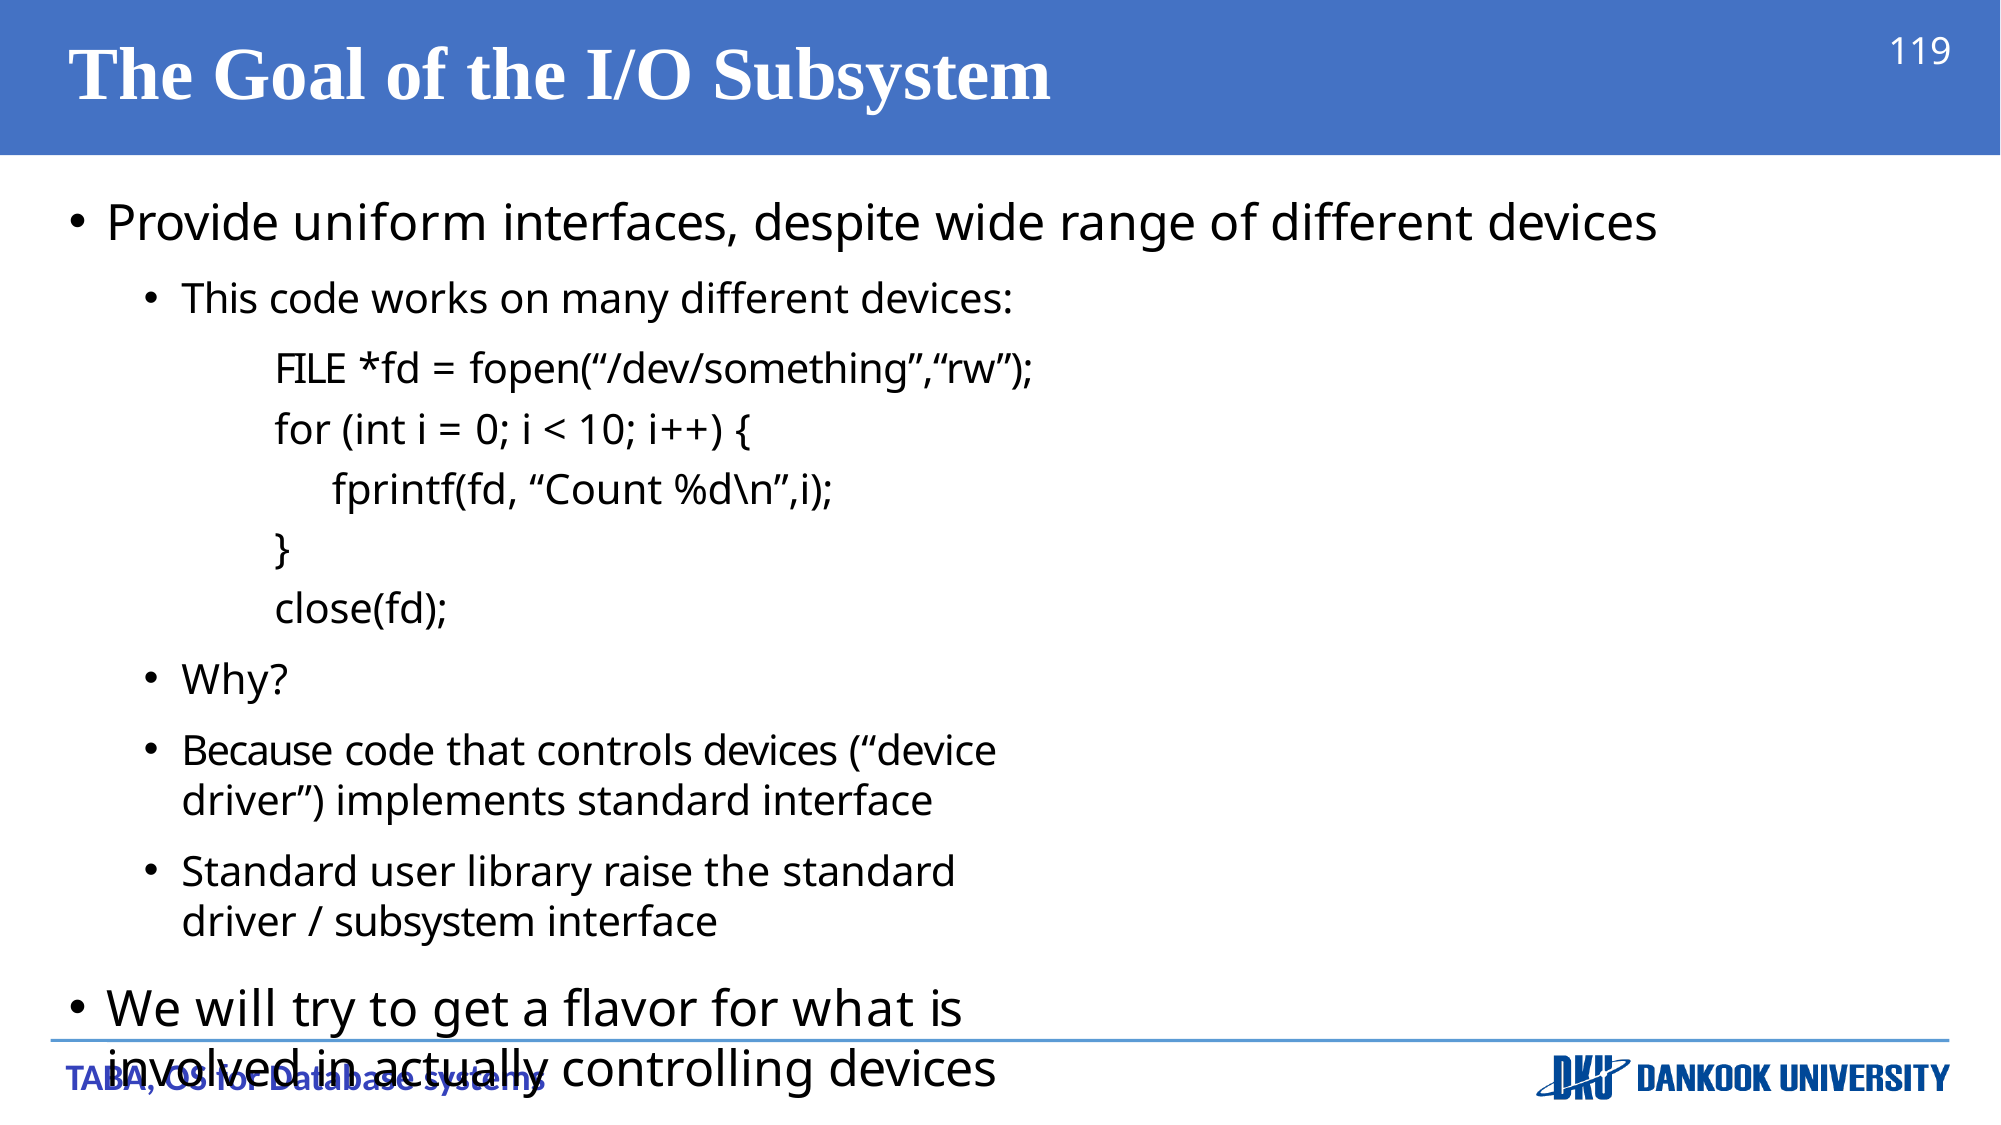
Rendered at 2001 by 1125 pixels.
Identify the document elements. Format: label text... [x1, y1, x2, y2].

text_box Provide uniform interfaces, despite wide range of different devices This code works on many different devices: FILE *fd = fopen(“/dev/something”,“rw”); for (int i = 0; i < 10; i++) { fprintf(fd, “Count %d\n”,i); } close(fd); Why? Because code that controls devices (“device driver”) implements standard interface Standard user library raise the standard driver / subsystem interface We will try to get a flavor for what is involved in actually controlling devices Can only scratch surface! [66, 162, 1841, 1125]
title The Goal of the I/O Subsystem [66, 6, 1826, 162]
text_box 119 [1886, 24, 1956, 72]
picture [1841, 1055, 1950, 1100]
